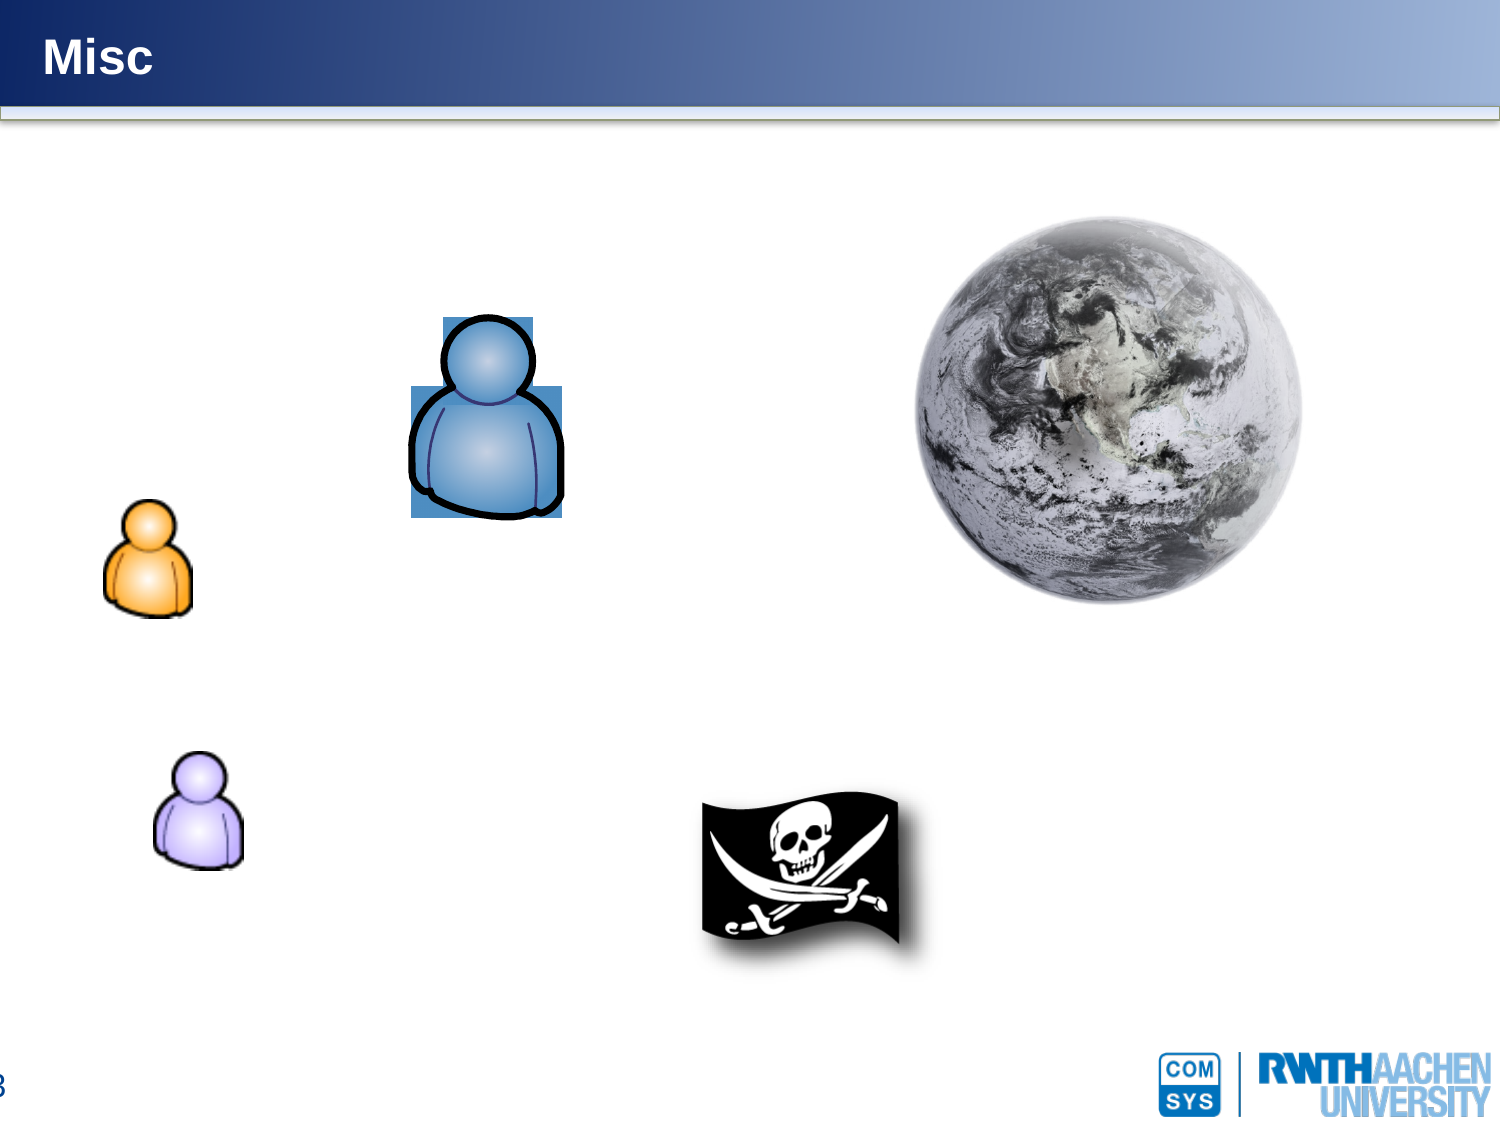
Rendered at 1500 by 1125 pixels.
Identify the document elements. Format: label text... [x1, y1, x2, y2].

title Misc [27, 16, 1464, 92]
picture [103, 499, 194, 619]
picture [685, 774, 946, 993]
picture [404, 310, 569, 525]
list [805, 204, 1416, 612]
picture [153, 751, 244, 871]
